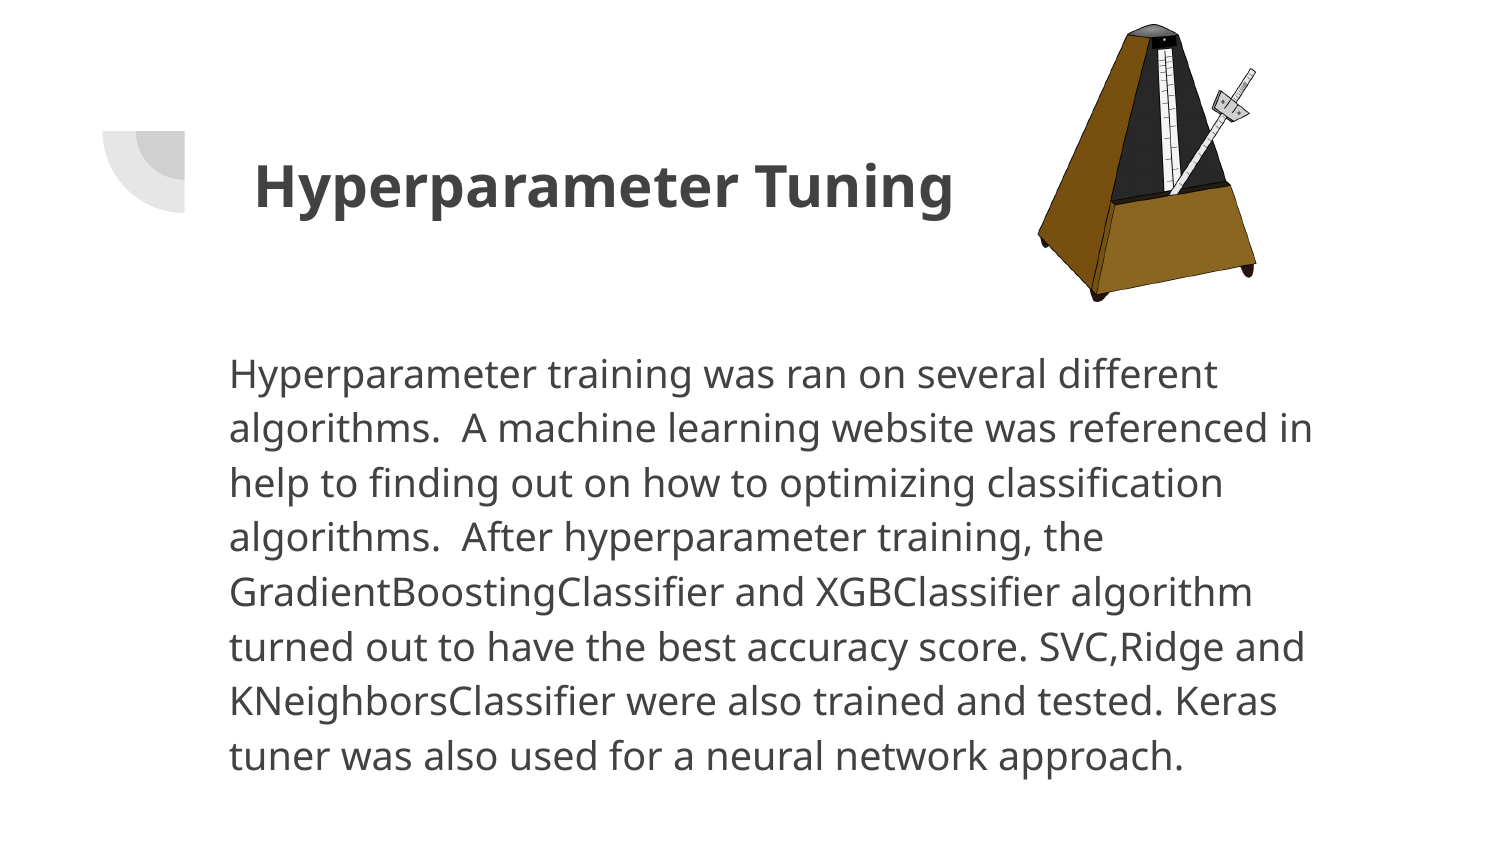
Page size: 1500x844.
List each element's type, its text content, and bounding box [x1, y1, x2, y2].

title Hyperparameter Tuning [163, 123, 984, 237]
picture [1008, 24, 1285, 302]
list Hyperparameter training was ran on several different algorithms. A machine learning website was referenced in help to finding out on how to optimizing classification algorithms. After hyperparameter training, the GradientBoostingClassifier and XGBClassifier algorithm turned out to have the best accuracy score. SVC,Ridge and KNeighborsClassifier were also trained and tested. Keras tuner was also used for a neural network approach. [213, 326, 1368, 744]
